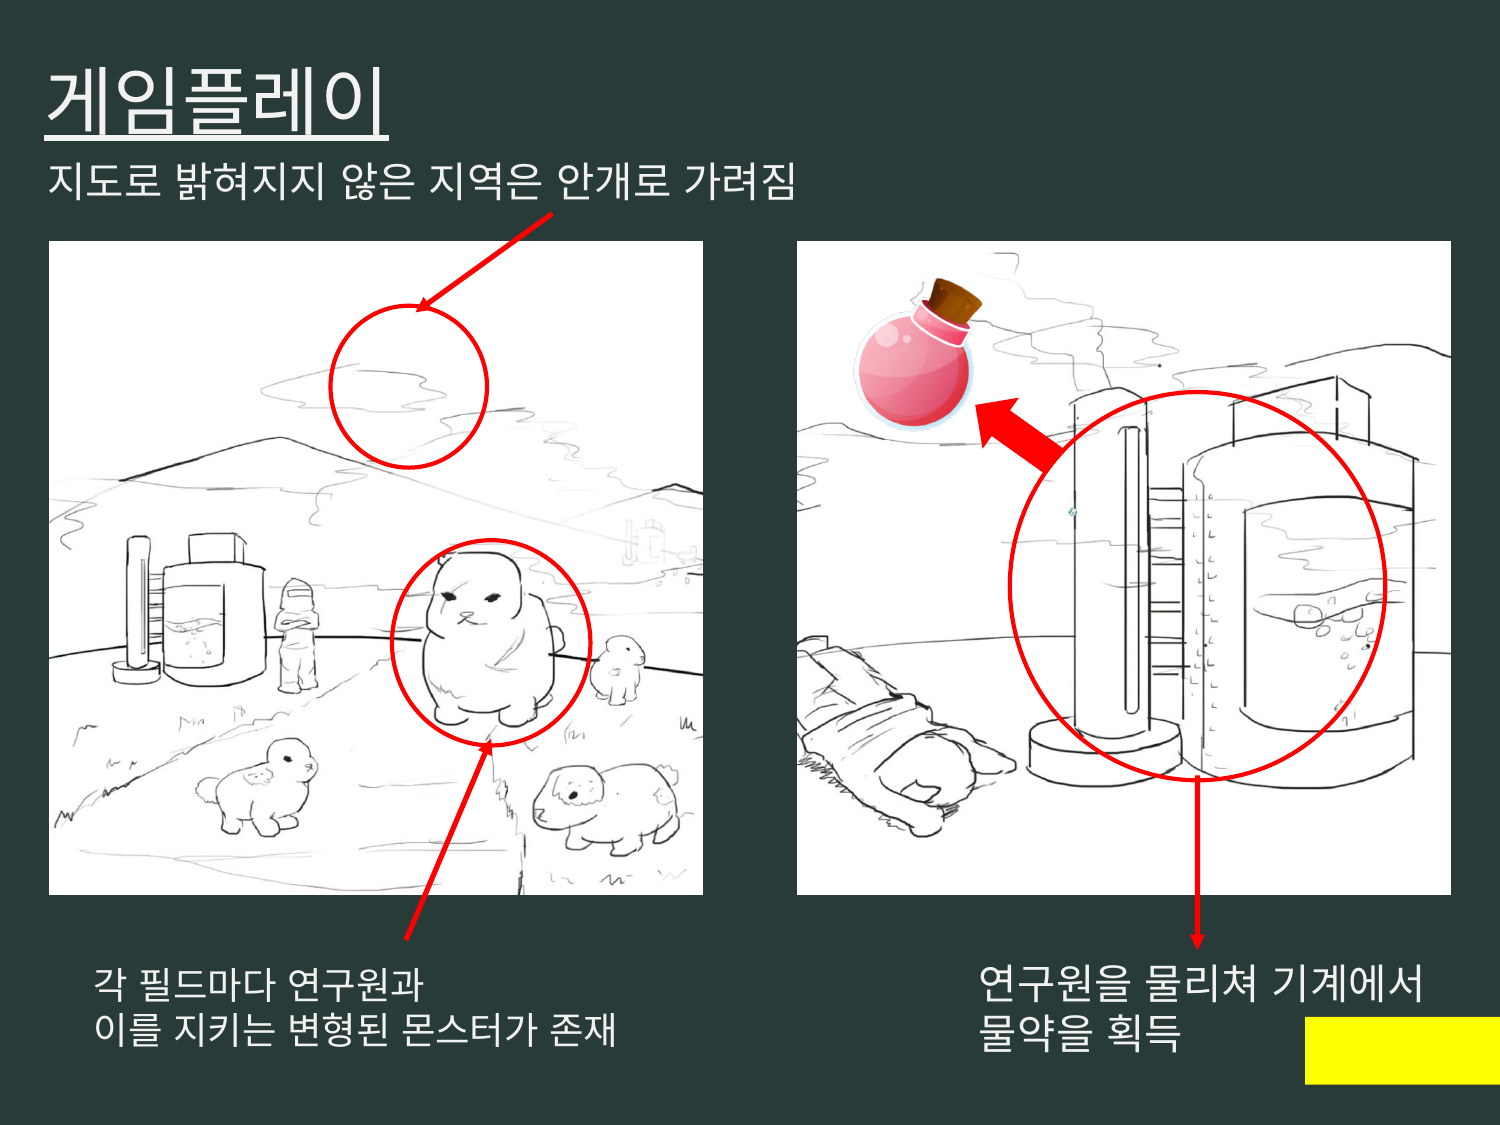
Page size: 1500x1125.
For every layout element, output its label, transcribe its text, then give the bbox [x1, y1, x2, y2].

text_box 연구원을 물리쳐 기계에서 물약을 획득 [942, 950, 1453, 1065]
text_box 각 필드마다 연구원과 이를 지키는 변형된 몬스터가 존재 [78, 955, 634, 1060]
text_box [415, 214, 553, 313]
picture [49, 240, 703, 895]
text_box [405, 745, 492, 941]
text_box [1303, 1015, 1500, 1087]
text_box 게임플레이 [29, 2, 525, 152]
text_box 지도로 밝혀지지 않은 지역은 안개로 가려짐 [32, 148, 1072, 214]
picture [763, 181, 1451, 895]
